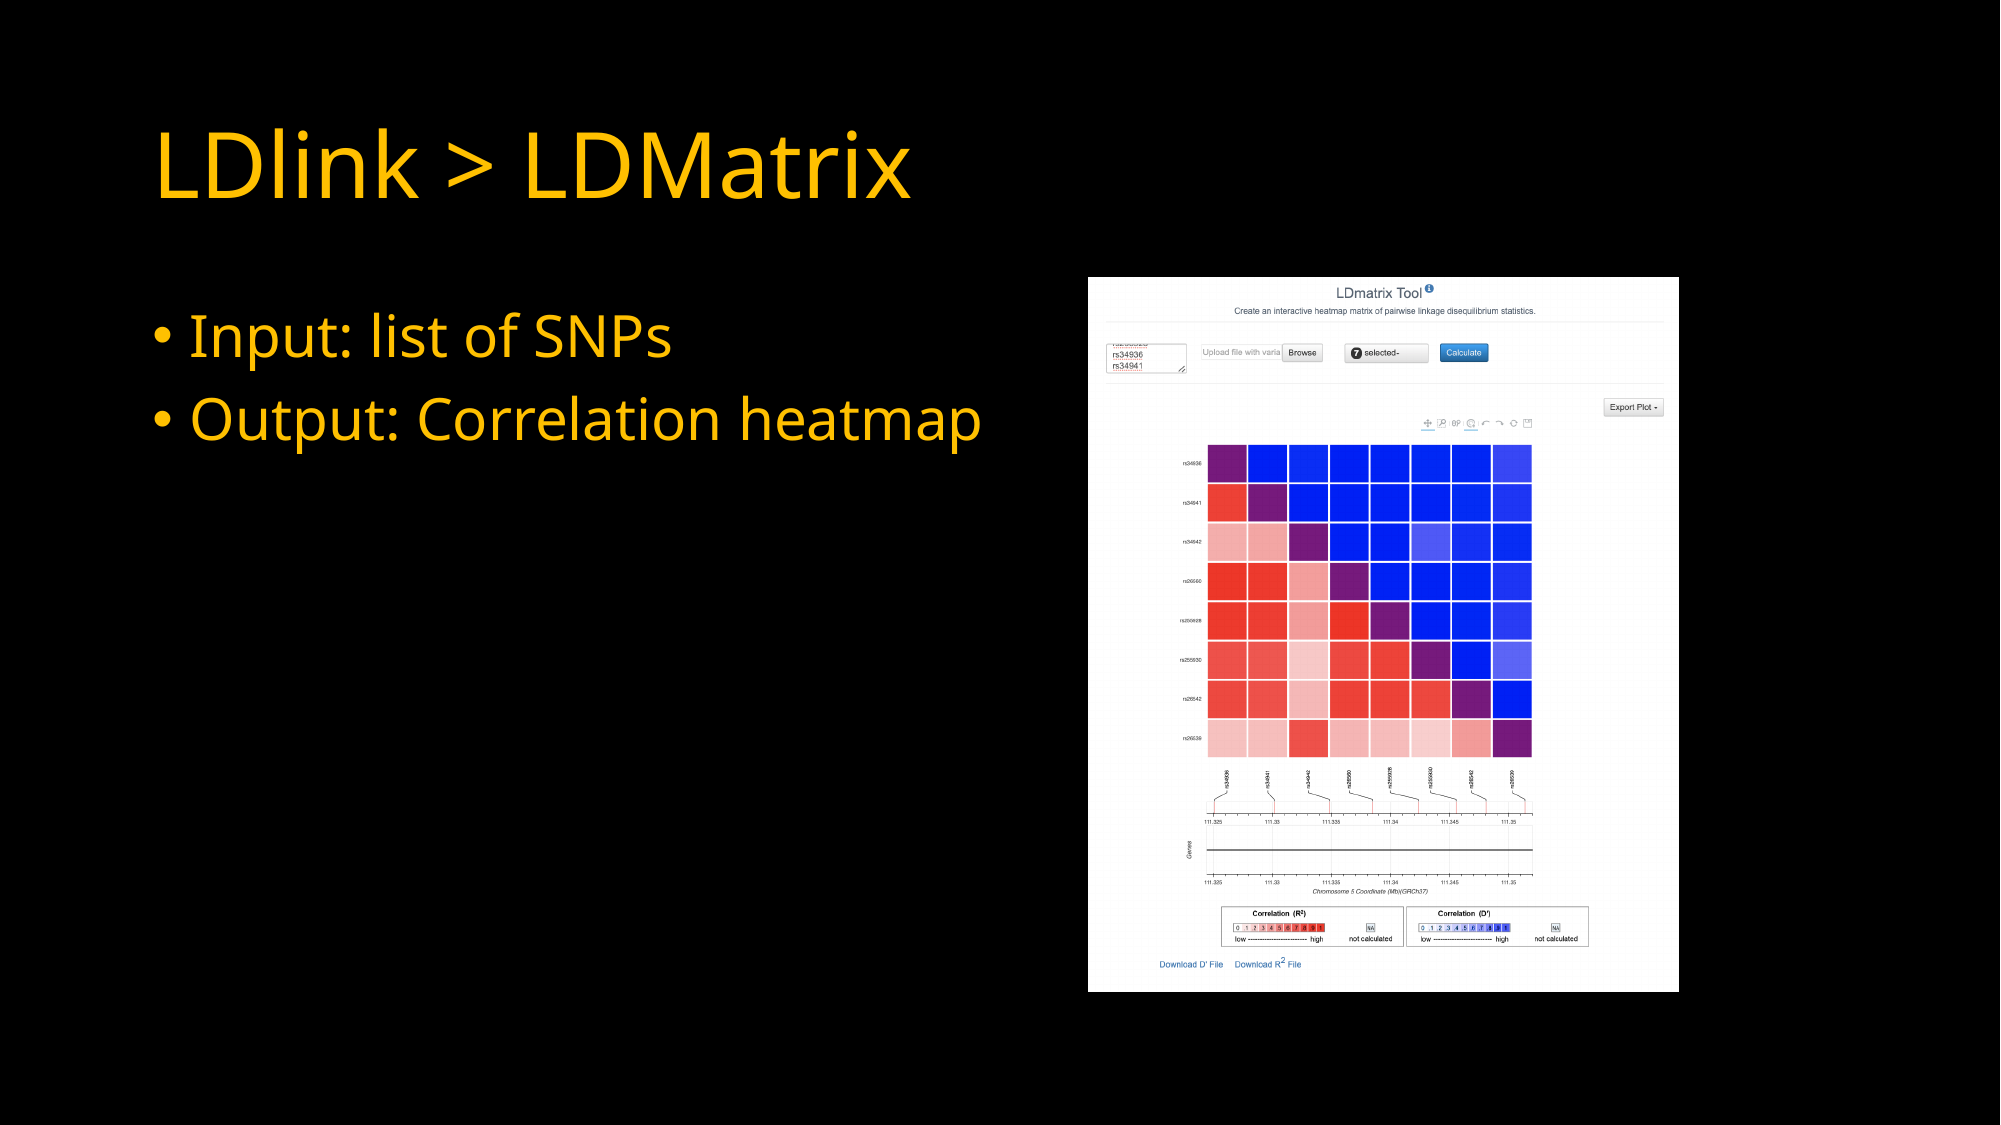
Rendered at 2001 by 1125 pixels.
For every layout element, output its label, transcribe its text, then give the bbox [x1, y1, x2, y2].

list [1088, 277, 1680, 992]
title LDlink > LDMatrix [137, 59, 1863, 278]
text_box Input: list of SNPs Output: Correlation heatmap [137, 299, 1863, 1014]
